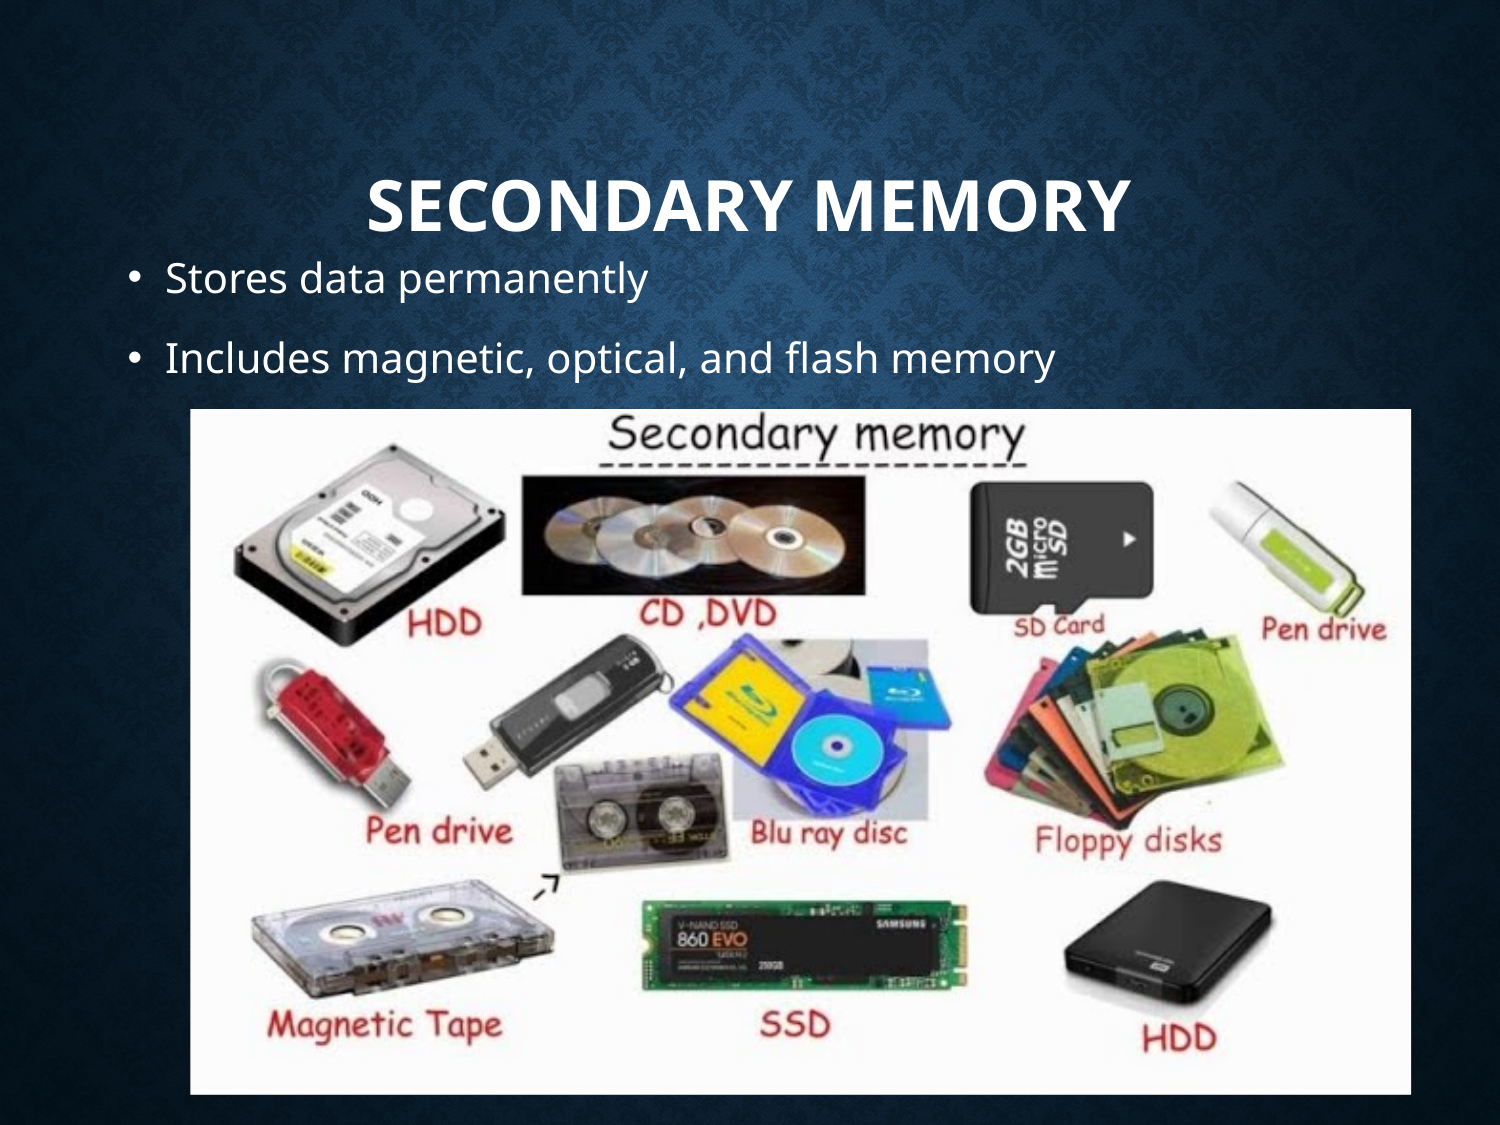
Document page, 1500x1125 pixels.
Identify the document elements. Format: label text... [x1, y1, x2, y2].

picture [189, 409, 1412, 1096]
list Stores data permanently Includes magnetic, optical, and flash memory [112, 163, 1387, 770]
title Secondary Memory [112, 99, 1387, 163]
